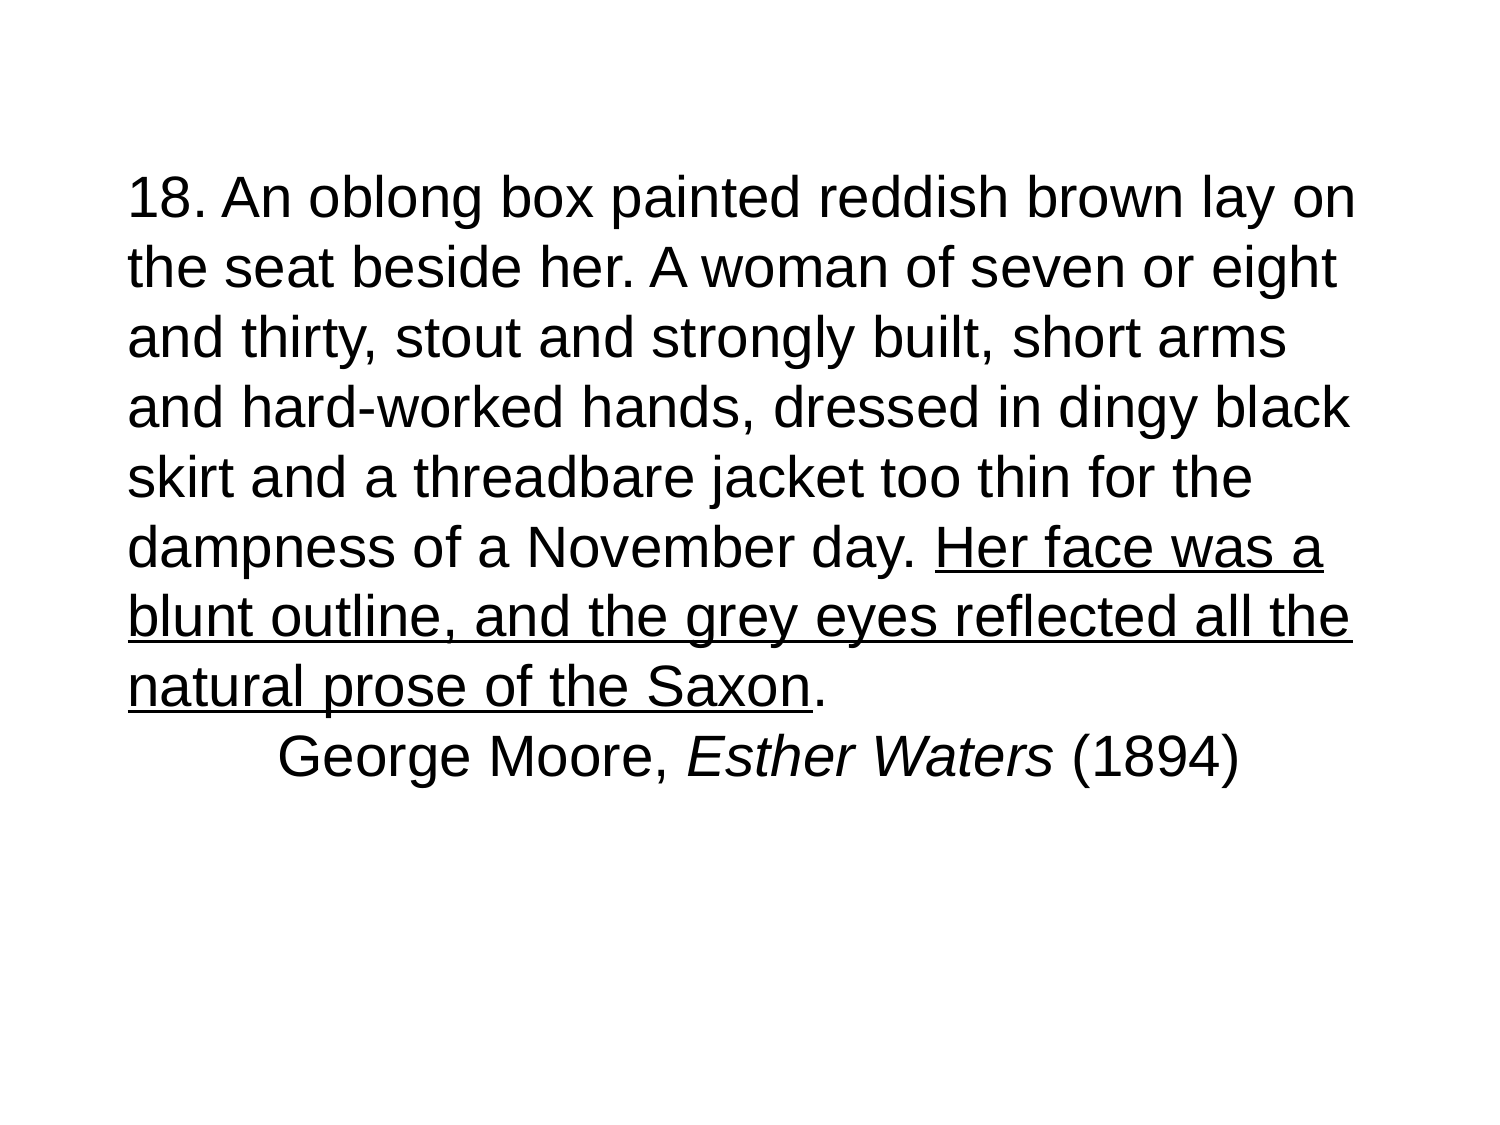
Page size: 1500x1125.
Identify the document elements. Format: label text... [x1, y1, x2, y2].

title 18. An oblong box painted reddish brown lay on the seat beside her. A woman of seven or eight and thirty, stout and strongly built, short arms and hard-worked hands, dressed in dingy black skirt and a threadbare jacket too thin for the dampness of a November day. Her face was a blunt outline, and the grey eyes reflected all the natural prose of the Saxon. George Moore, Esther Waters (1894) [112, 99, 1388, 288]
